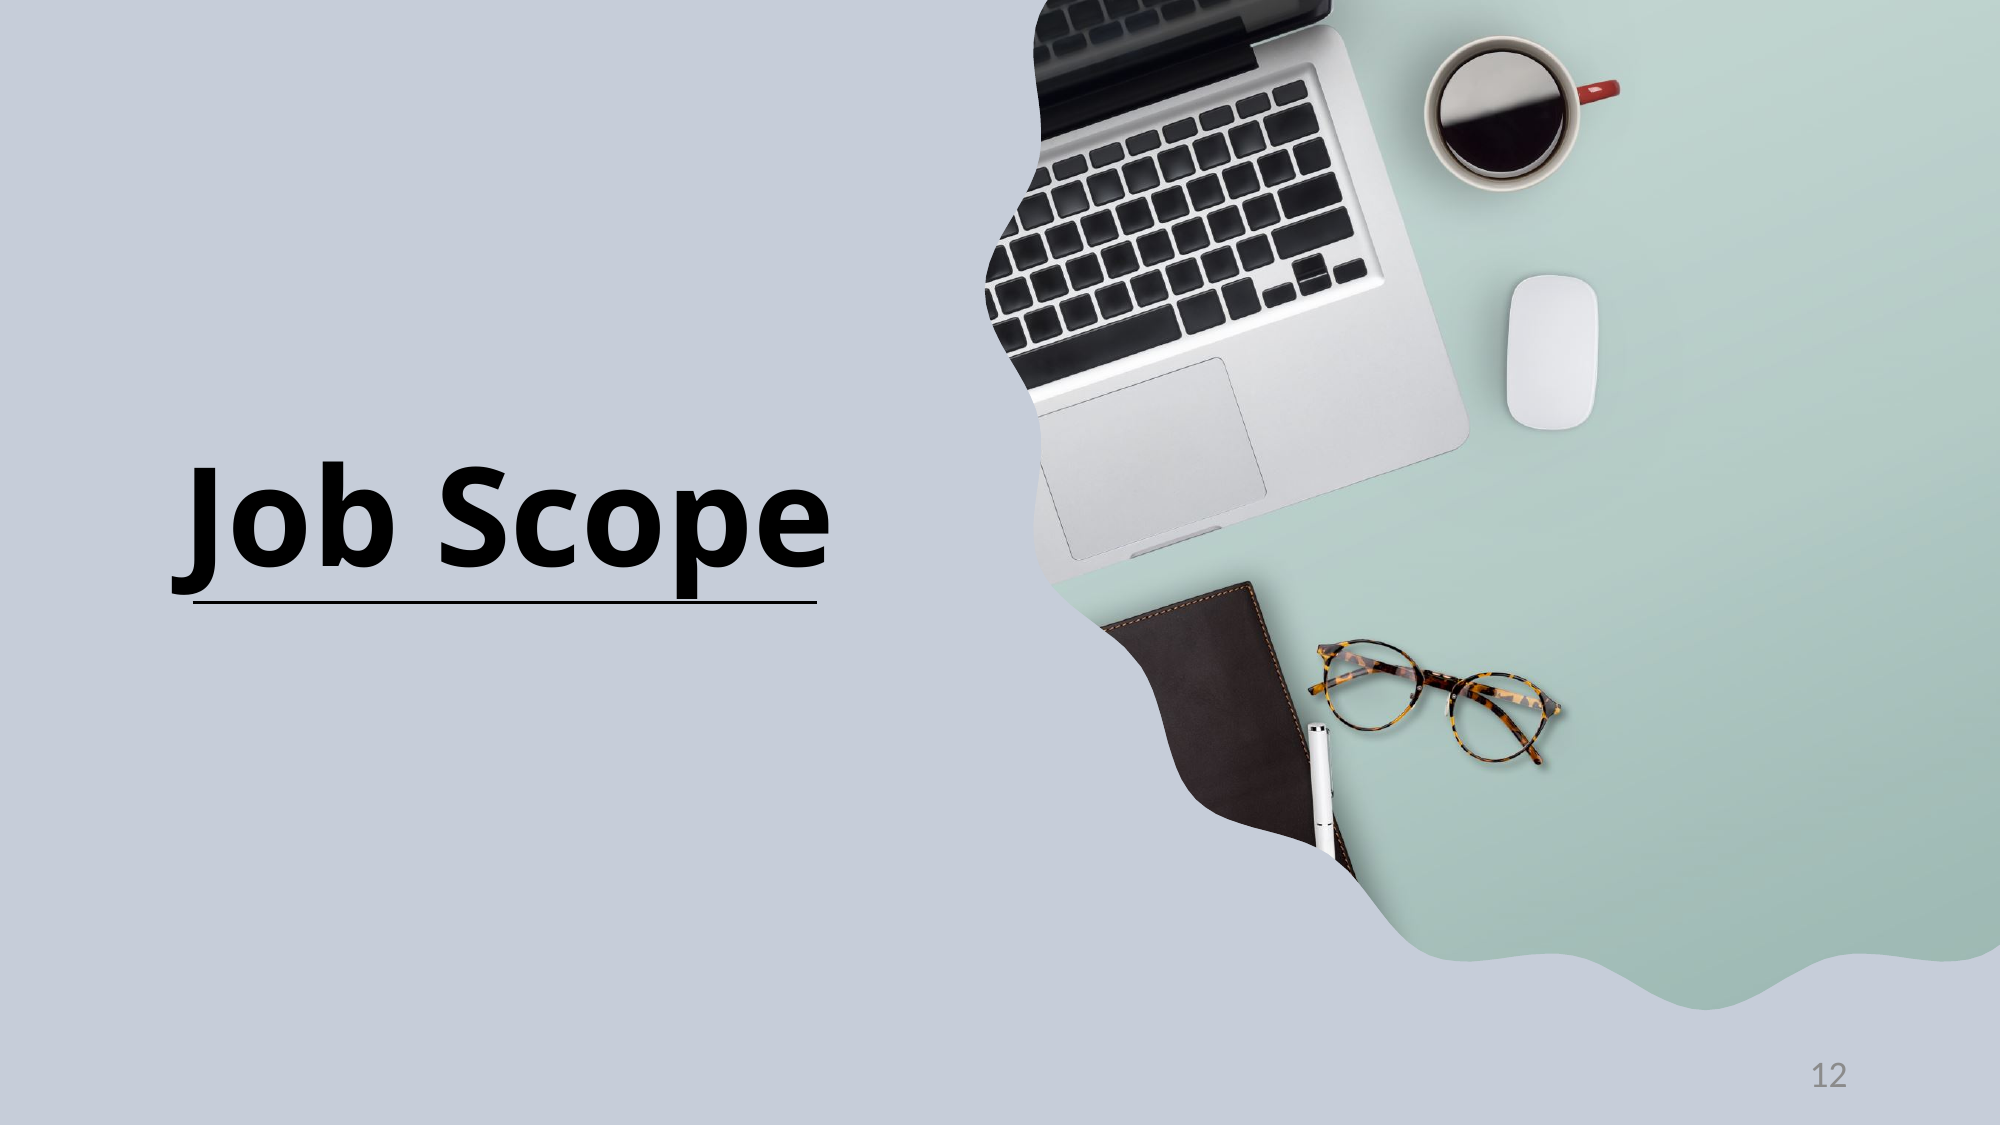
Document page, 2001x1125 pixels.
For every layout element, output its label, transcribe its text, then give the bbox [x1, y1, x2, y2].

picture [984, 0, 2000, 1011]
slide_number 12 [1412, 1042, 1863, 1103]
title Job Scope [167, 440, 908, 685]
